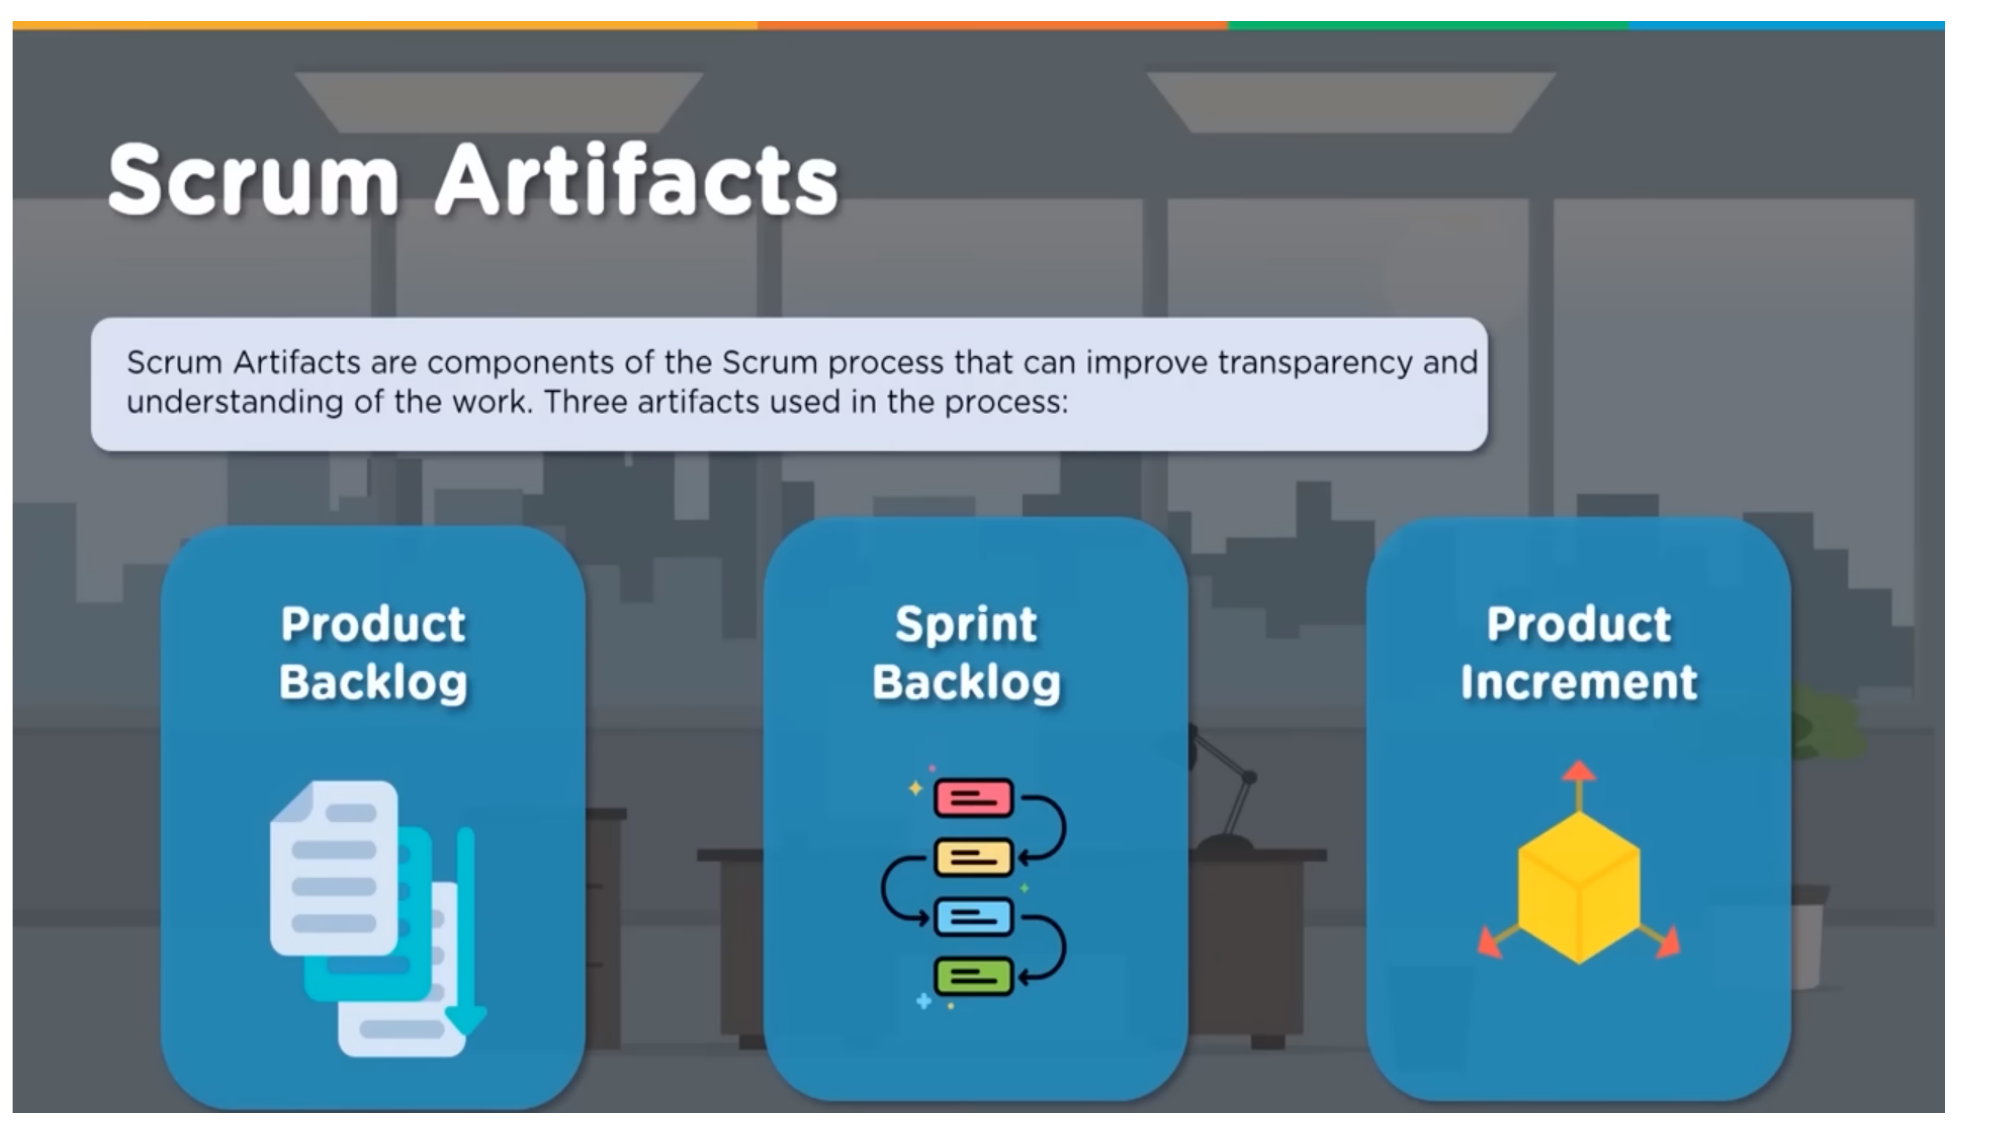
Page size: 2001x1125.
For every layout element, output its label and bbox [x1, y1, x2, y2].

text_box [0, 0, 2000, 1125]
list [12, 11, 1958, 1112]
